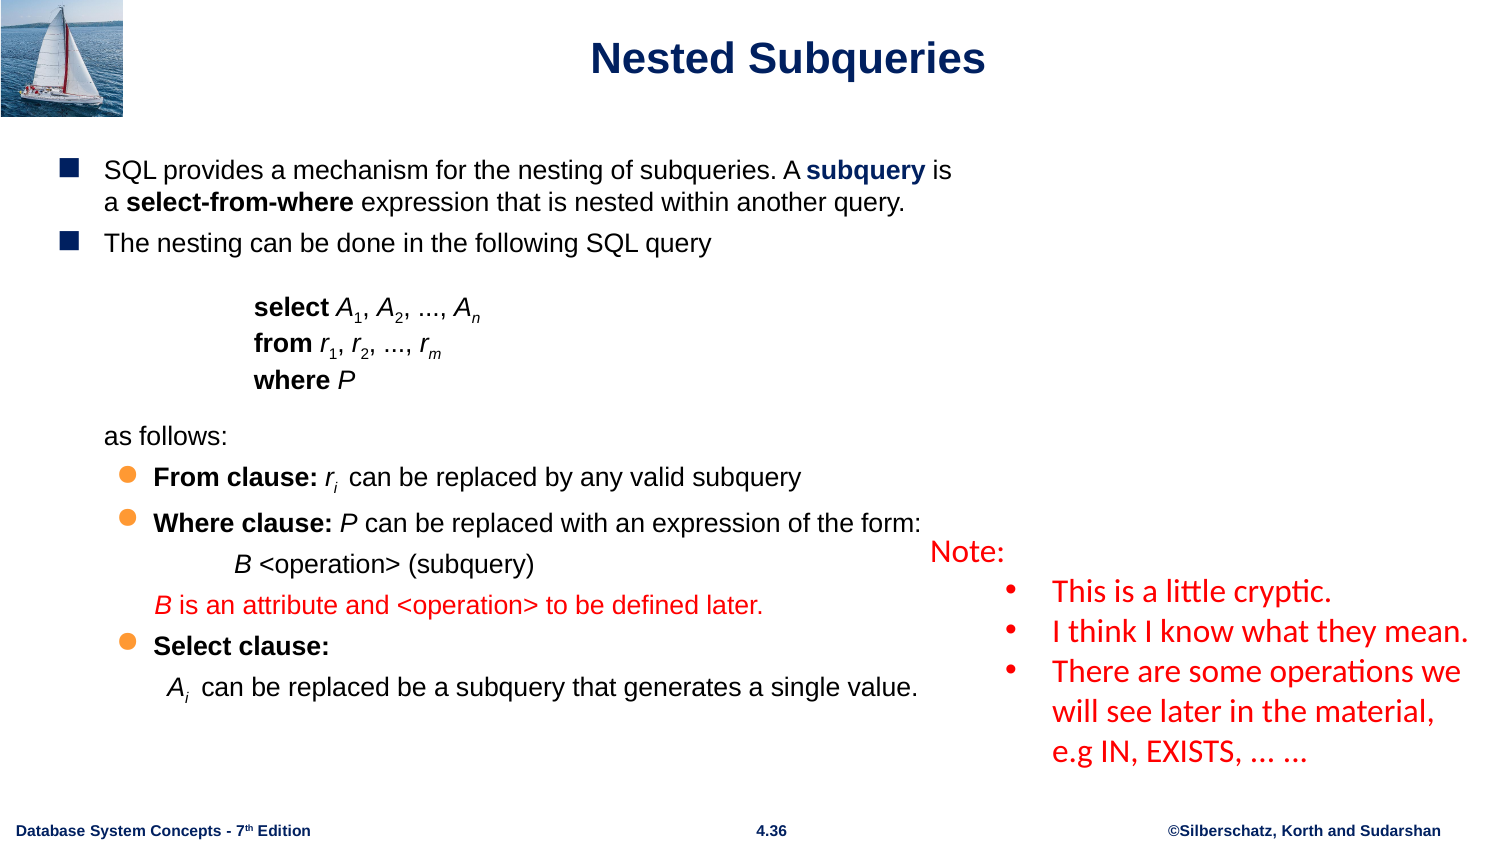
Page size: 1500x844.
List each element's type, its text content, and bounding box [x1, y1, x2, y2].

list SQL provides a mechanism for the nesting of subqueries. A subquery is a select-from-where expression that is nested within another query. The nesting can be done in the following SQL query select A1, A2, ..., An from r1, r2, ..., rm where P as follows: From clause: ri can be replaced by any valid subquery Where clause: P can be replaced with an expression of the form: B <operation> (subquery) B is an attribute and <operation> to be defined later. Select clause: Ai can be replaced be a subquery that generates a single value. [46, 145, 989, 752]
title Nested Subqueries [125, 14, 1452, 90]
picture [0, 0, 123, 117]
text_box Note: This is a little cryptic. I think I know what they mean. There are some operations we will see later in the material, e.g IN, EXISTS, ... ... [915, 521, 1485, 777]
